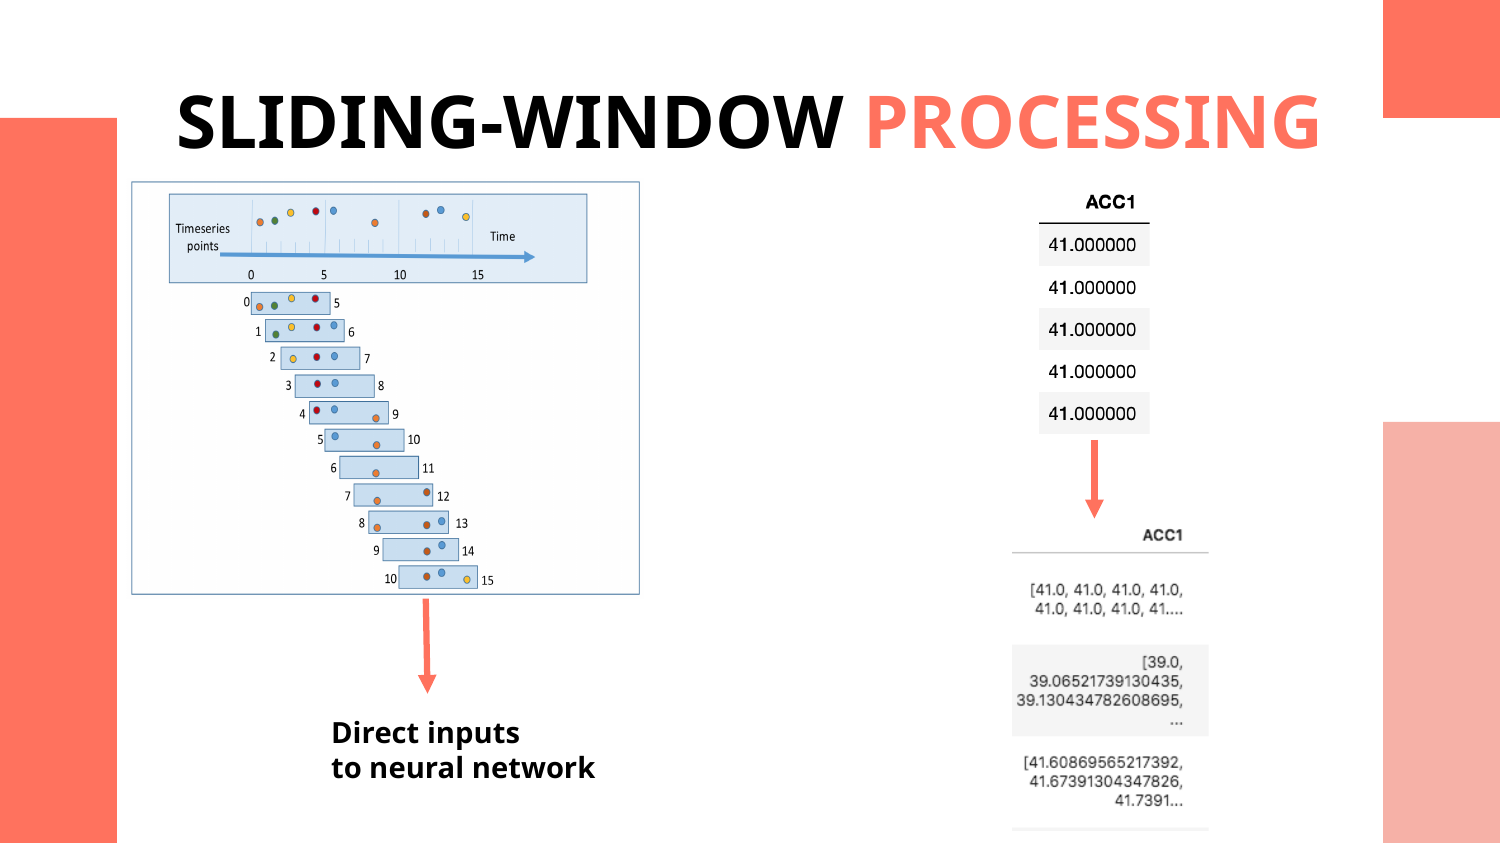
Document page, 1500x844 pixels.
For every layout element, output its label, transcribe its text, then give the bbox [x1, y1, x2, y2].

text_box Direct inputs to neural network [316, 699, 614, 779]
picture [1011, 522, 1209, 831]
title SLIDING-WINDOW PROCESSING [97, 82, 1402, 156]
picture [126, 178, 645, 599]
picture [1038, 181, 1150, 436]
